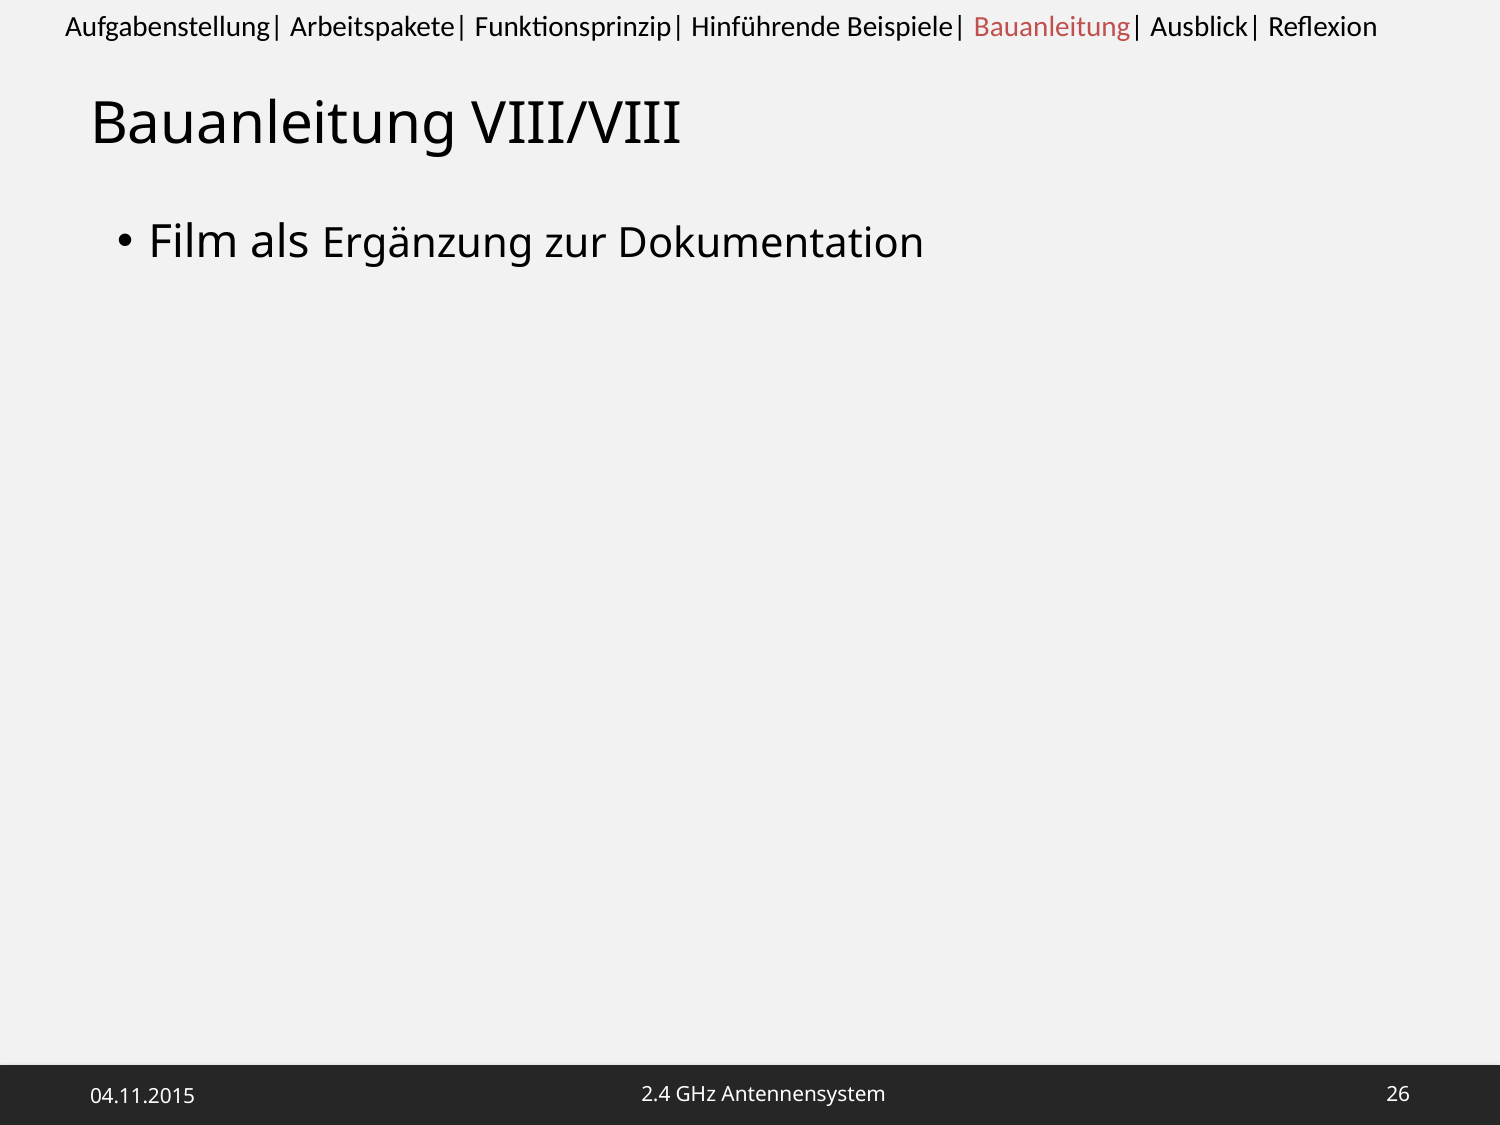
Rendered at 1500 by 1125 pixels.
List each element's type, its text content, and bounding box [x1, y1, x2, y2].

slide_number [75, 1065, 425, 1125]
slide_number 25 [1074, 1065, 1425, 1125]
text_box Aufgabenstellung| Arbeitspakete| Funktionsprinzip| Hinführende Beispiele| Bauanleitung| Ausblick| Reflexion [50, 0, 1500, 50]
footer 2.4 GHz Antennensystem [512, 1065, 1015, 1125]
title Bauanleitung VIII/VIII [75, 78, 1425, 165]
list Film als Ergänzung zur Dokumentation [75, 204, 1425, 1005]
